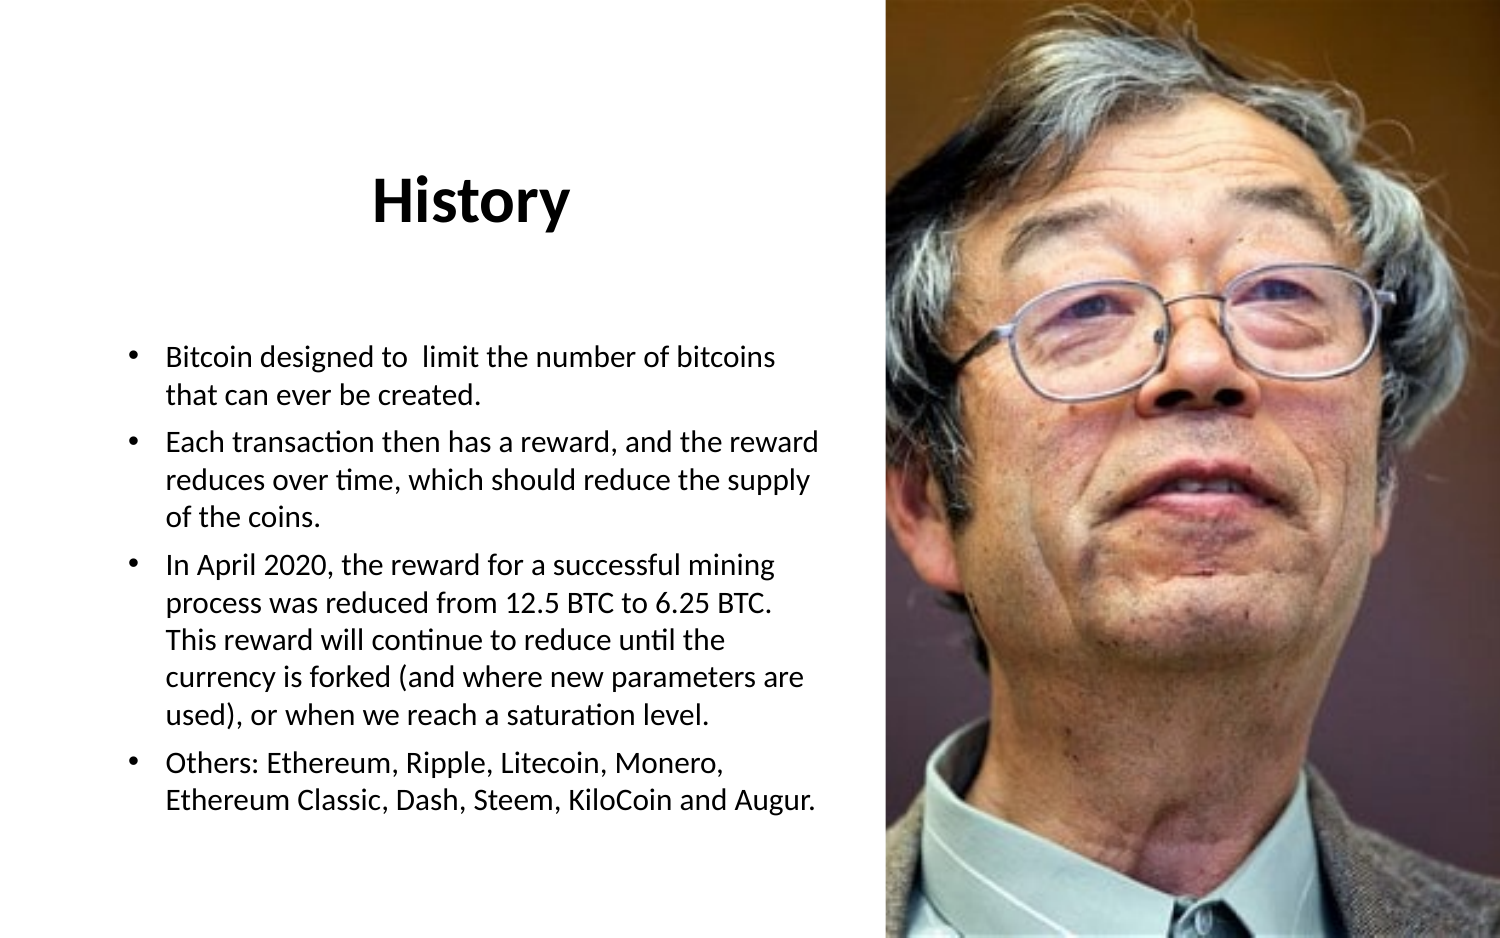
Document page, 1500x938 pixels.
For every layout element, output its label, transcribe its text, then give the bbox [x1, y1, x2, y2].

title History [102, 98, 842, 304]
picture [885, 0, 1500, 938]
list Bitcoin designed to limit the number of bitcoins that can ever be created. Each transaction then has a reward, and the reward reduces over time, which should reduce the supply of the coins. In April 2020, the reward for a successful mining process was reduced from 12.5 BTC to 6.25 BTC. This reward will continue to reduce until the currency is forked (and where new parameters are used), or when we reach a saturation level. Others: Ethereum, Ripple, Litecoin, Monero, Ethereum Classic, Dash, Steem, KiloCoin and Augur. [102, 328, 842, 839]
